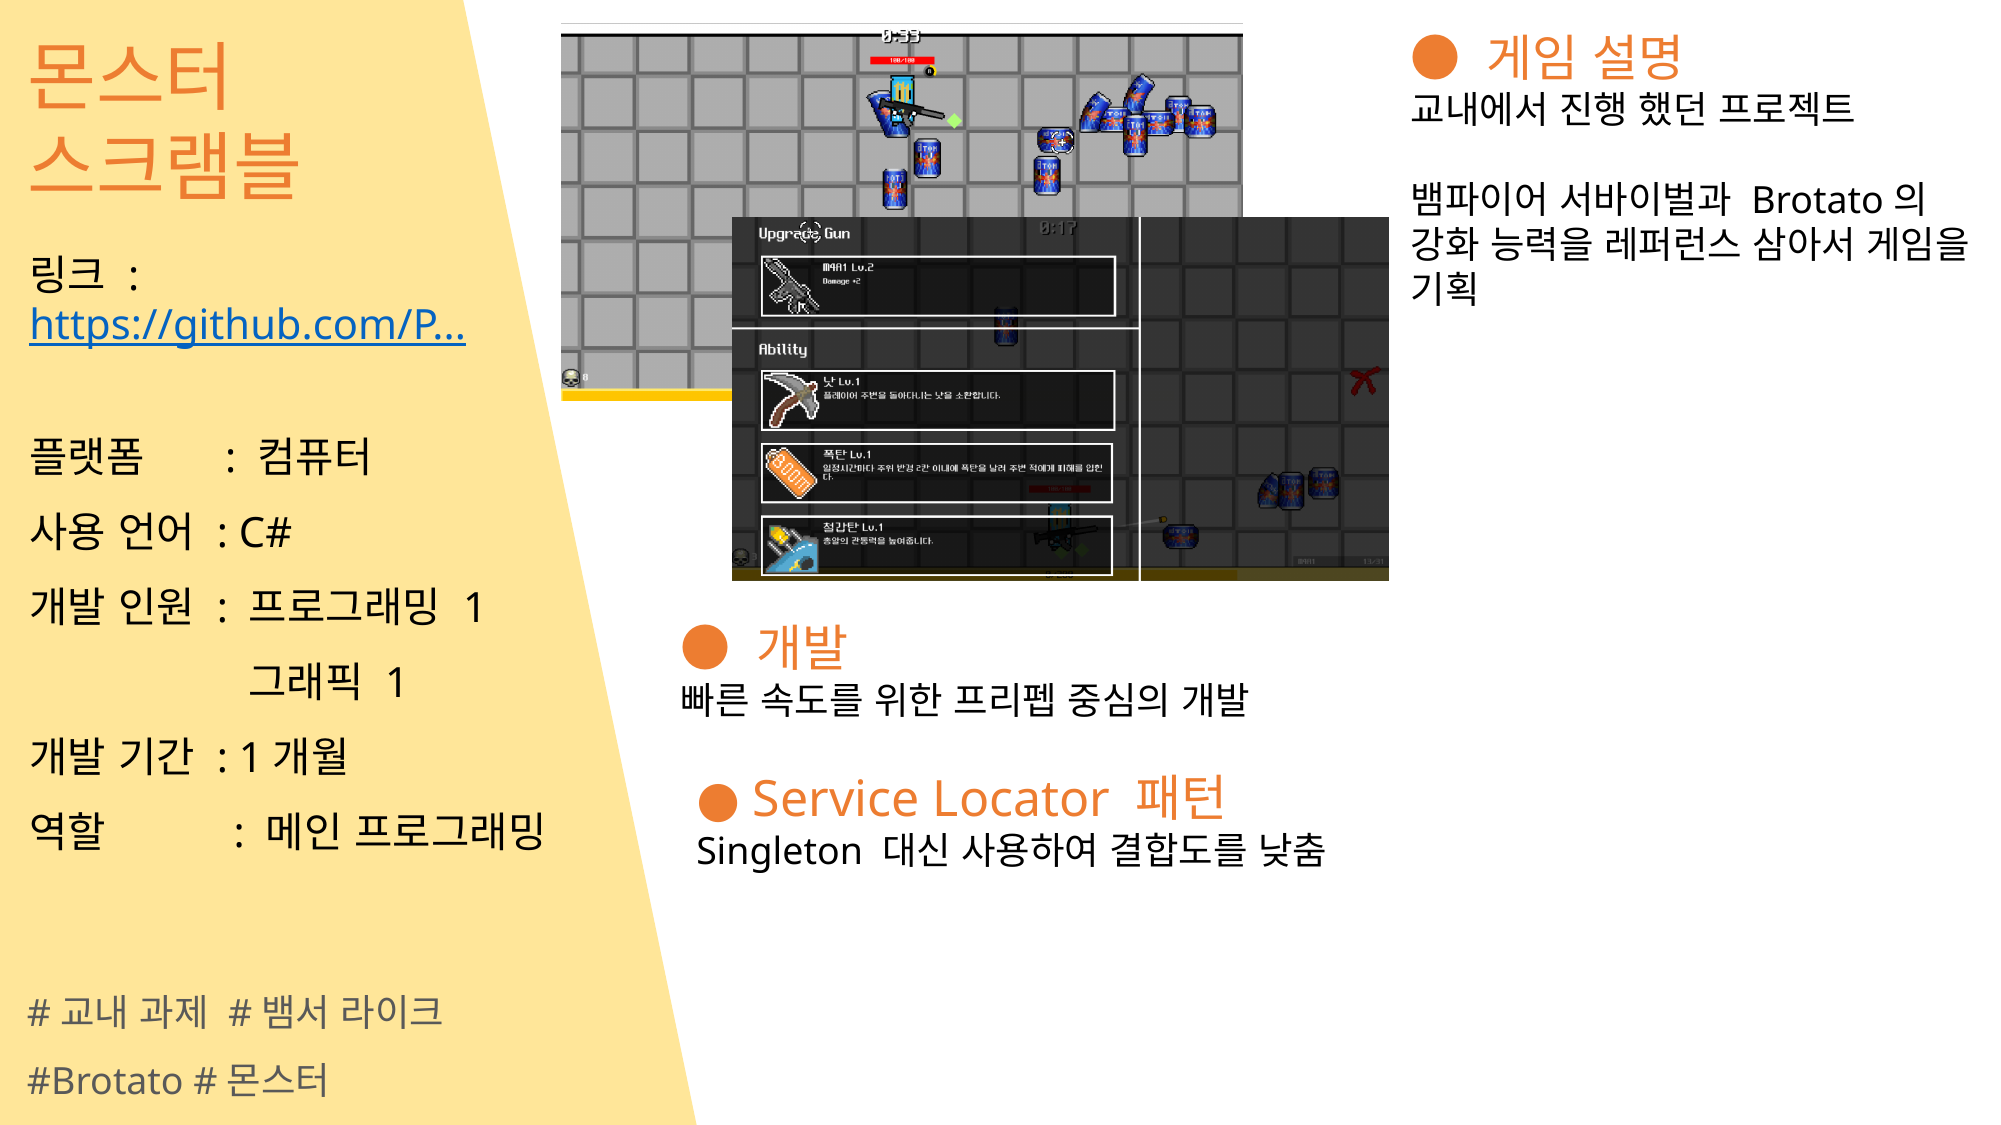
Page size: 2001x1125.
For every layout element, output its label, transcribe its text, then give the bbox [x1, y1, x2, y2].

picture [561, 23, 1389, 581]
text_box [0, 0, 697, 1125]
text_box #교내 과제 #뱀서 라이크 #Brotato #몬스터 [12, 959, 589, 1110]
text_box ● 개발 빠른 속도를 위한 프리펩 중심의 개발 [666, 609, 1988, 730]
text_box ● Service Locator 패턴 Singleton 대신 사용하여 결합도를 낮춤 [681, 759, 1973, 879]
text_box 링크 : https://github.com/P... 플랫폼 : 컴퓨터 사용 언어 : C# 개발 인원 : 프로그래밍 1 그래픽 1 개발 기간 : 1개월 역할 : 메인 프로그래밍 [14, 241, 592, 863]
text_box 몬스터 스크램블 [12, 22, 485, 217]
text_box ● 게임 설명 교내에서 진행 했던 프로젝트 뱀파이어 서바이벌과 Brotato의 강화 능력을 레퍼런스 삼아서 게임을 기획 [1396, 19, 1988, 319]
